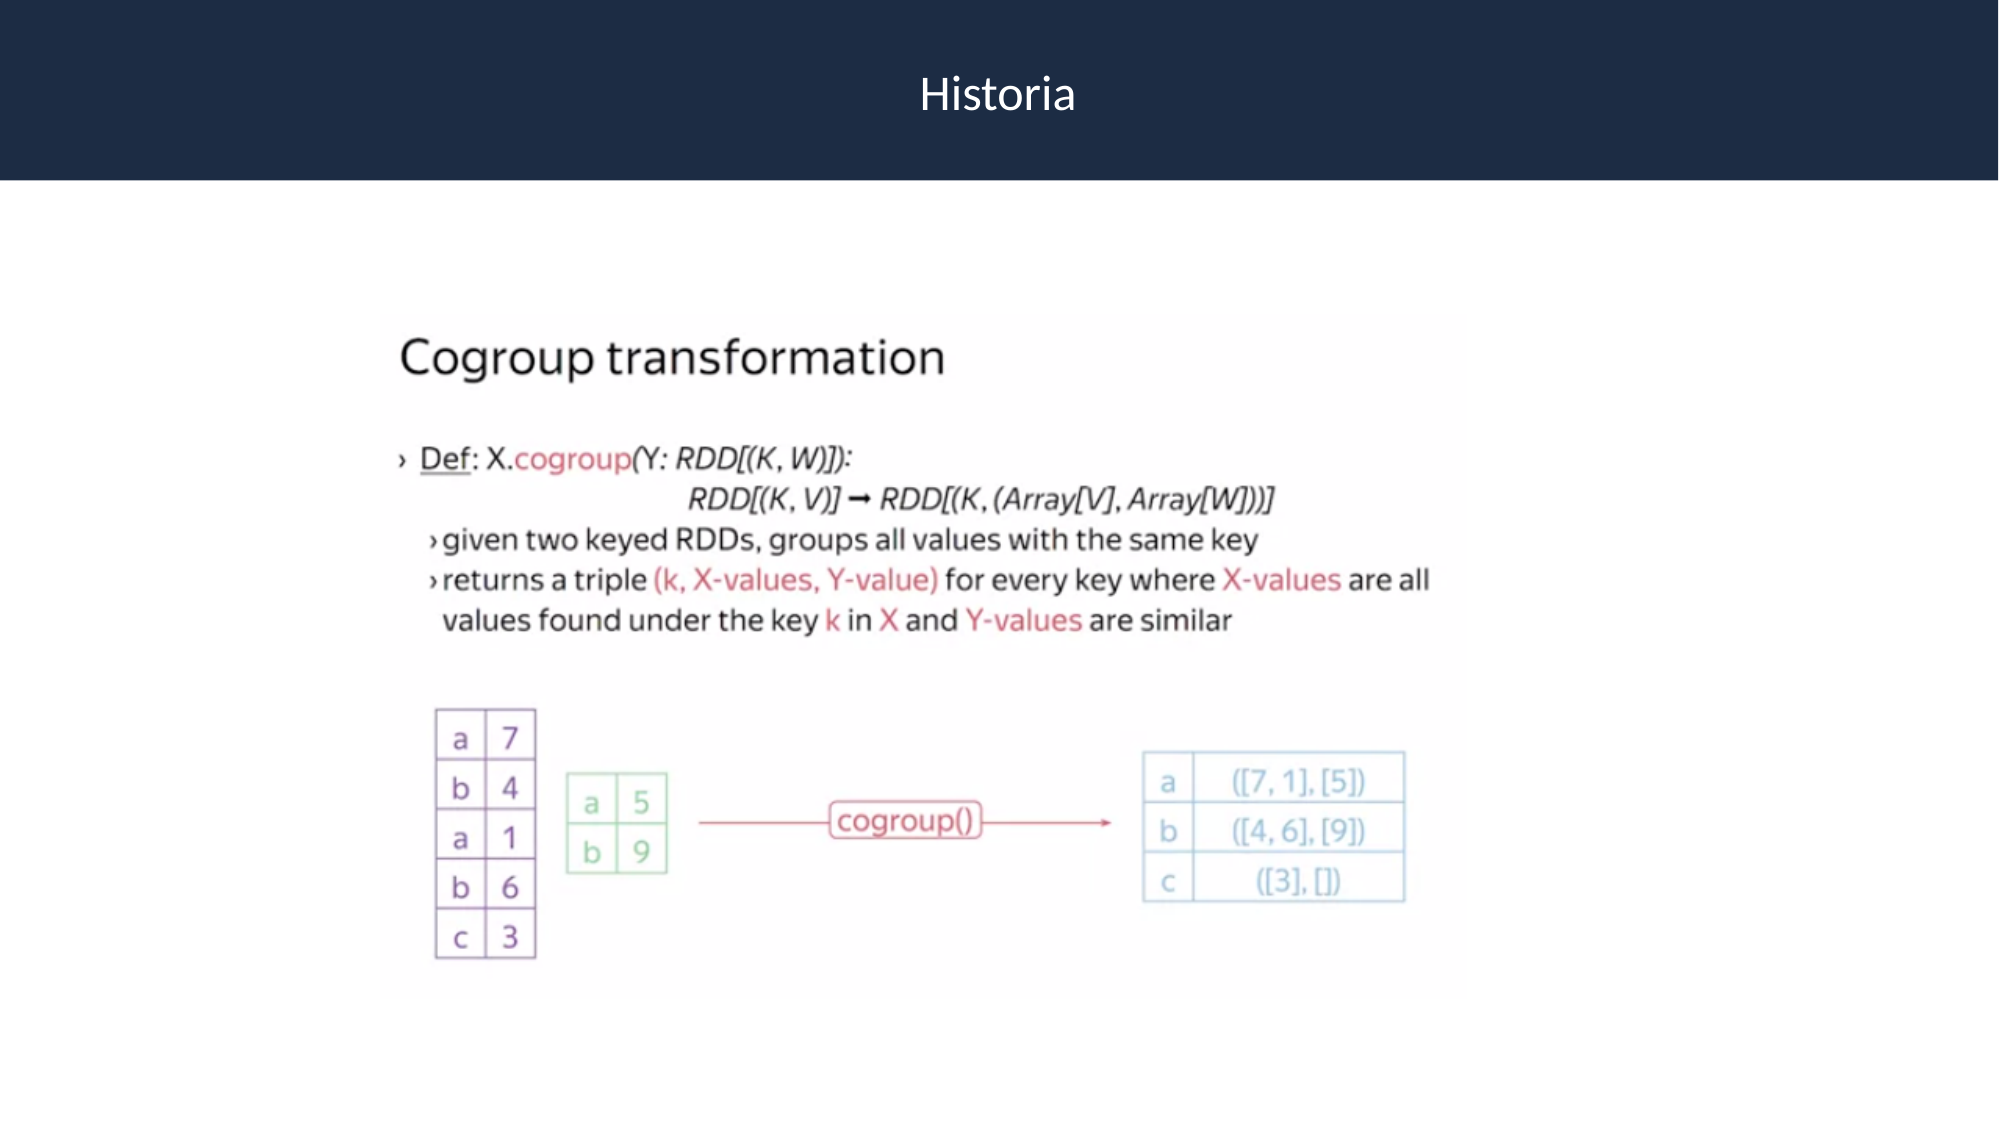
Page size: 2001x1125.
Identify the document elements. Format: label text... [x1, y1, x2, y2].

text_box Historia [0, 0, 1999, 181]
picture [380, 314, 1467, 999]
